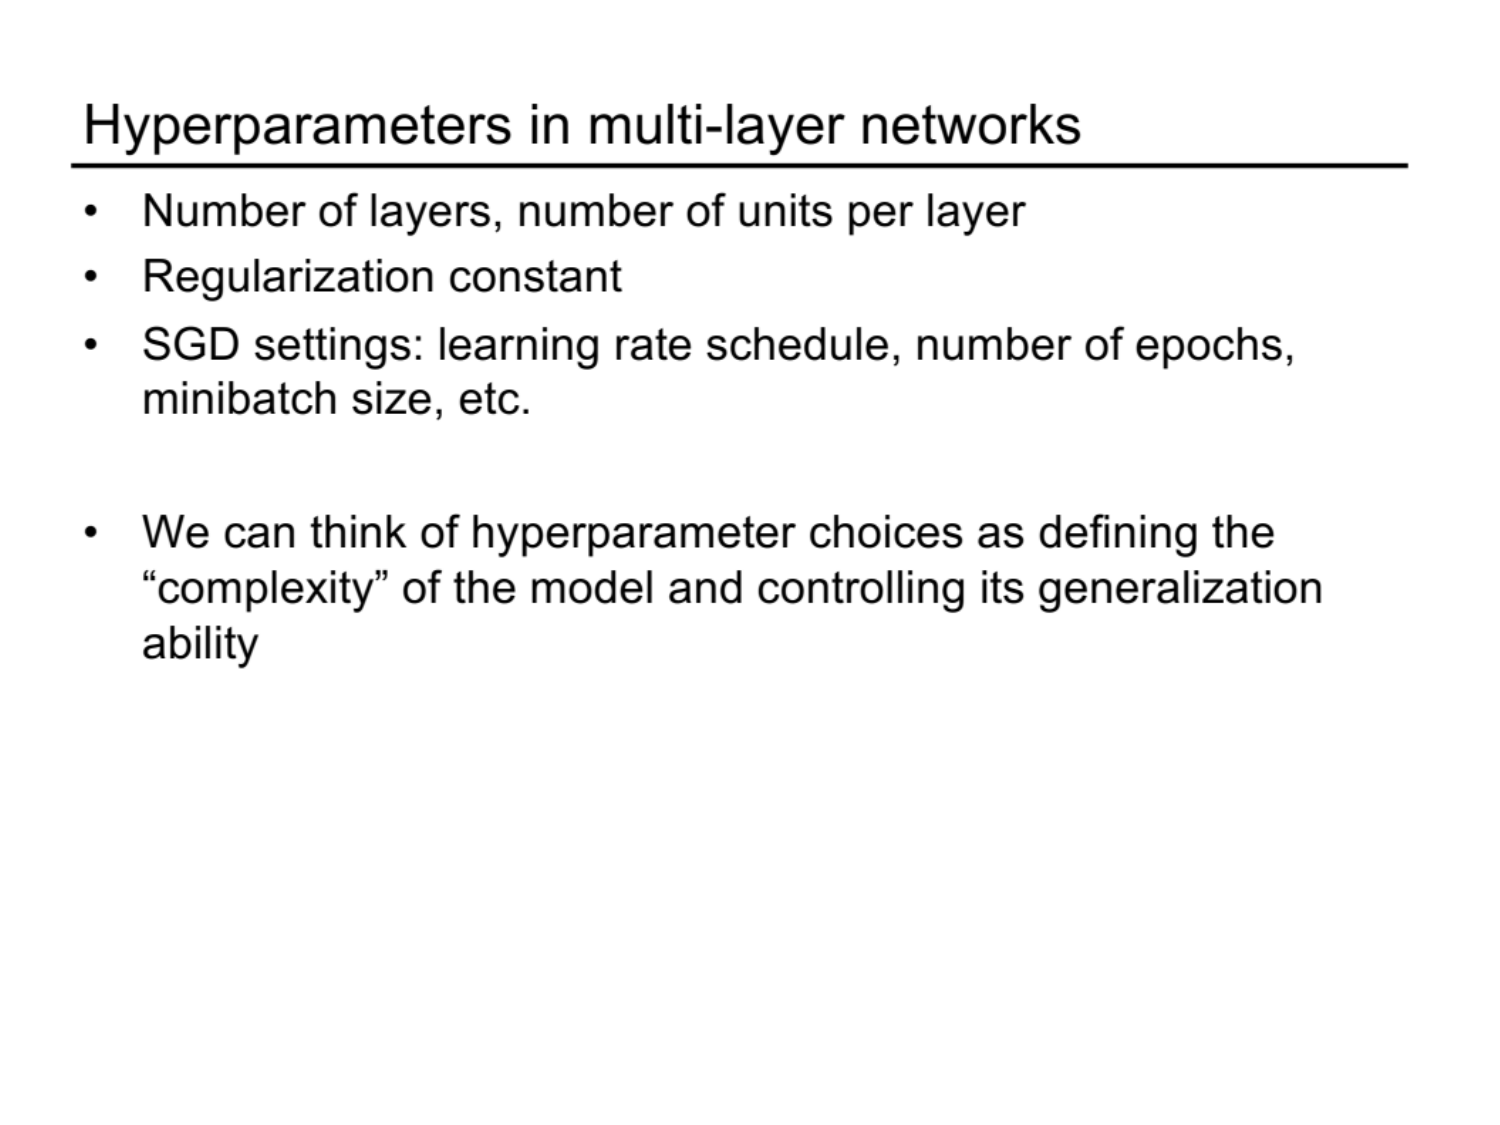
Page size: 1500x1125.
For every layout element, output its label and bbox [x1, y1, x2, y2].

picture [17, 30, 1474, 1007]
